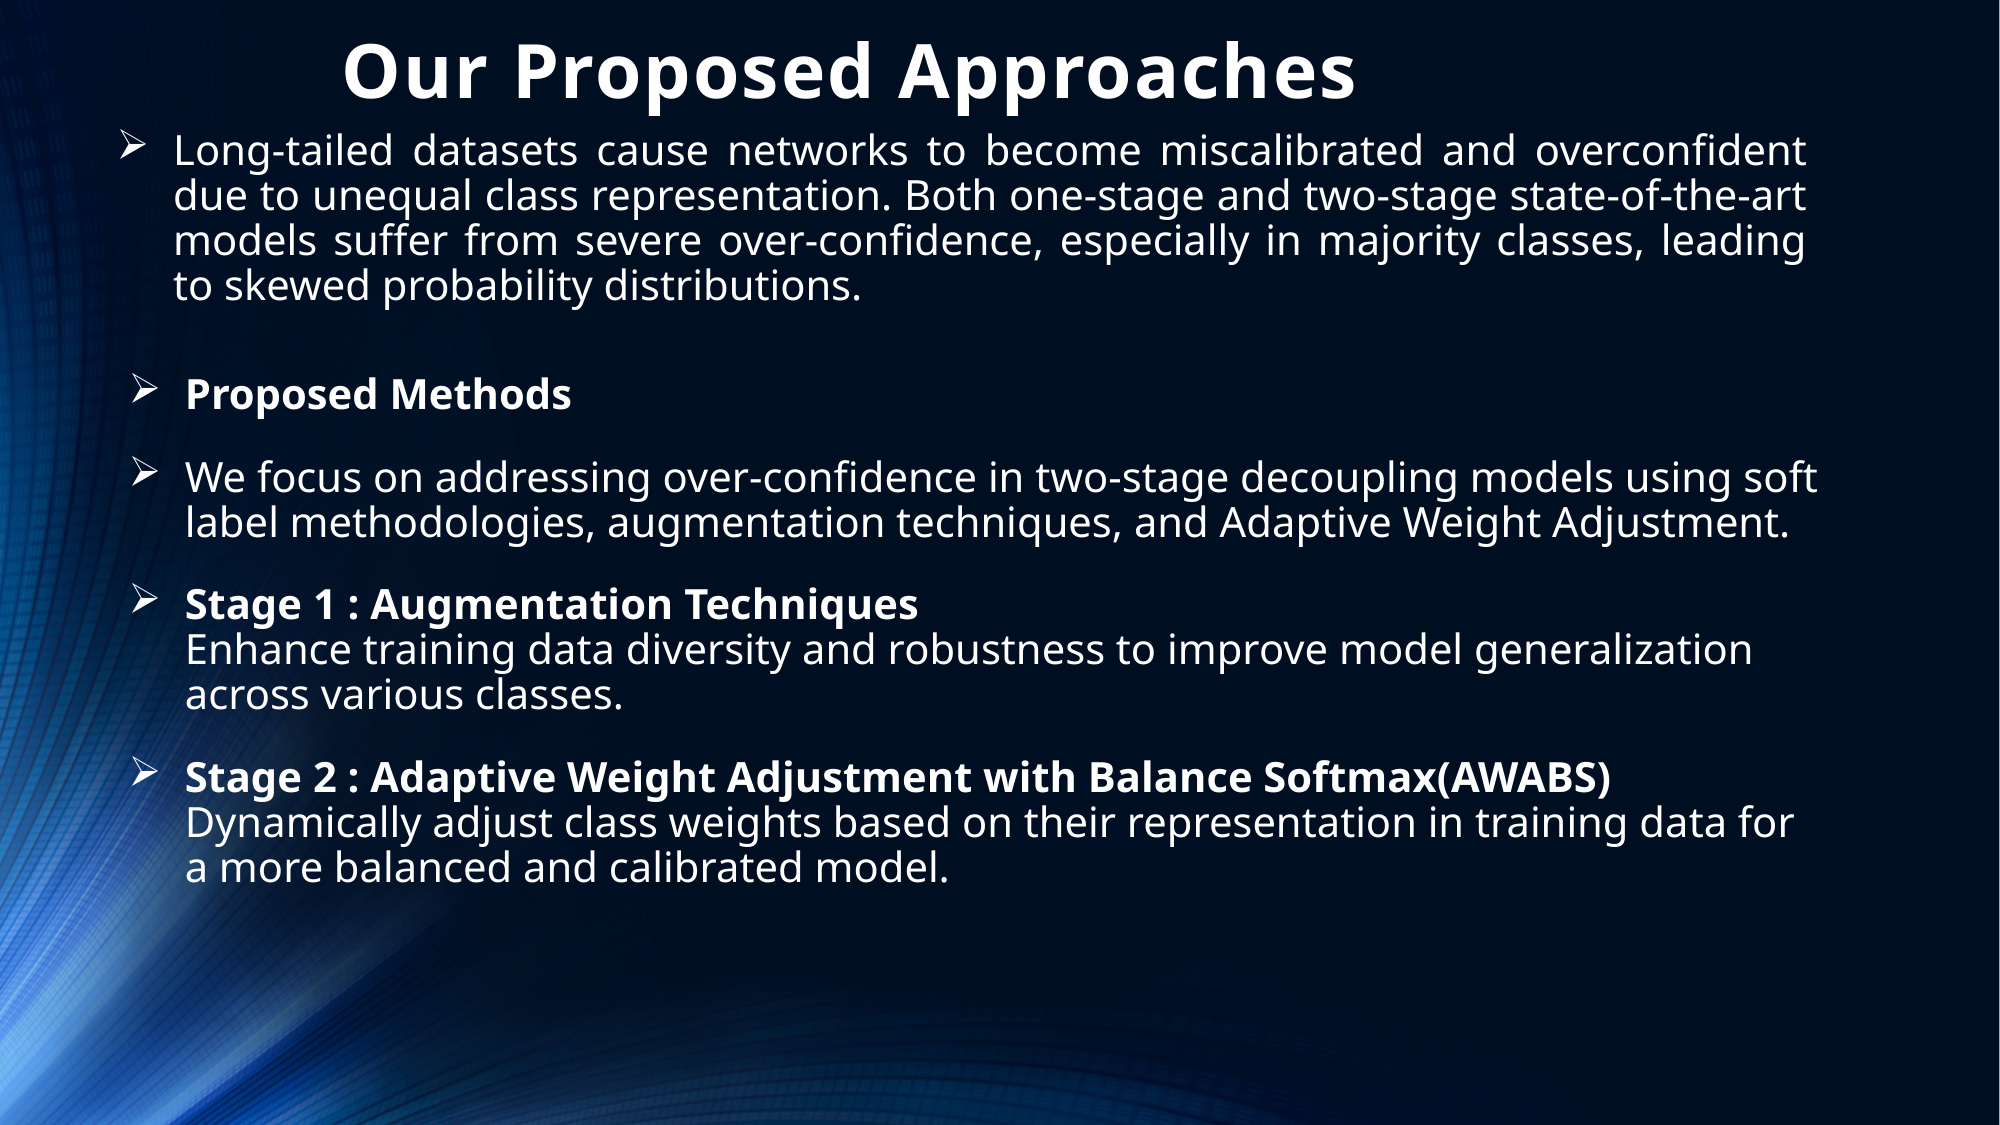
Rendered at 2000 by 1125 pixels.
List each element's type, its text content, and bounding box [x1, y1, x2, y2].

text_box Long-tailed datasets cause networks to become miscalibrated and overconfident due to unequal class representation. Both one-stage and two-stage state-of-the-art models suffer from severe over-confidence, especially in majority classes, leading to skewed probability distributions. [101, 122, 1823, 319]
text_box Proposed Methods We focus on addressing over-confidence in two-stage decoupling models using soft label methodologies, augmentation techniques, and Adaptive Weight Adjustment. Stage 1 : Augmentation Techniques Enhance training data diversity and robustness to improve model generalization across various classes. Stage 2 : Adaptive Weight Adjustment with Balance Softmax(AWABS) Dynamically adjust class weights based on their representation in training data for a more balanced and calibrated model. [113, 366, 1835, 1094]
picture [0, 0, 2000, 1125]
title Our Proposed Approaches [326, 30, 1538, 122]
